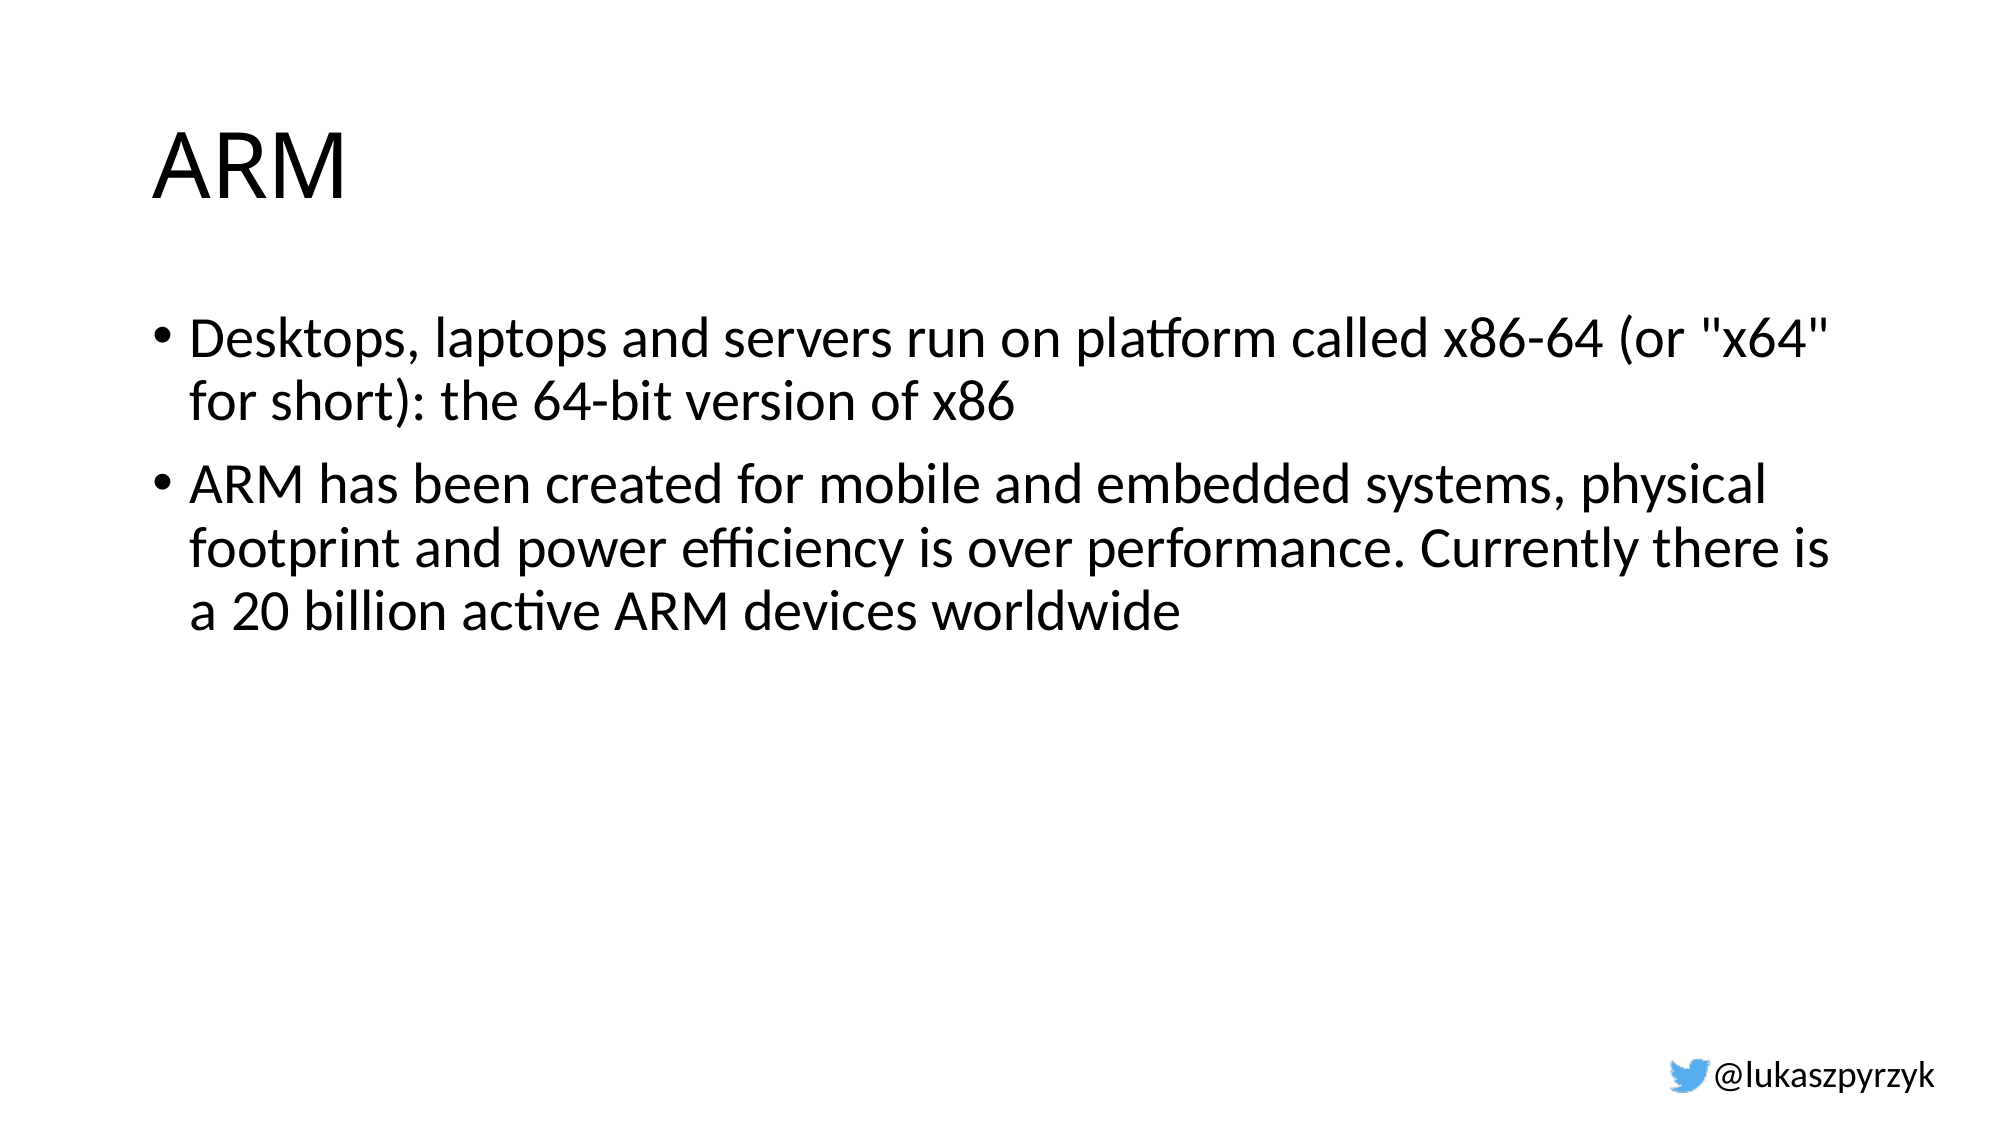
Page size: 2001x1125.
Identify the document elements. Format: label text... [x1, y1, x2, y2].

title ARM [137, 59, 1863, 278]
text_box @lukaszpyrzyk [1697, 1042, 1970, 1102]
list Desktops, laptops and servers run on platform called x86-64 (or "x64" for short): the 64-bit version of x86 ARM has been created for mobile and embedded systems, physical footprint and power efficiency is over performance. Currently there is a 20 billion active ARM devices worldwide [137, 299, 1863, 1014]
picture [1669, 1054, 1711, 1096]
